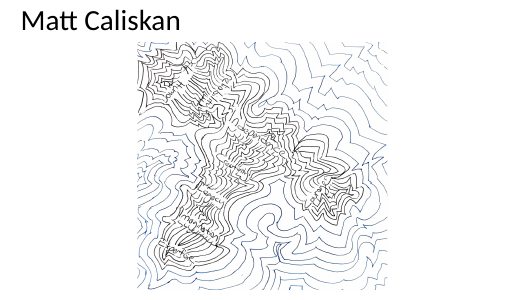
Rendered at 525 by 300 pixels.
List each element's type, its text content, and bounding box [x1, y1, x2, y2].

title Matt Caliskan [5, 5, 453, 37]
picture [137, 42, 388, 290]
